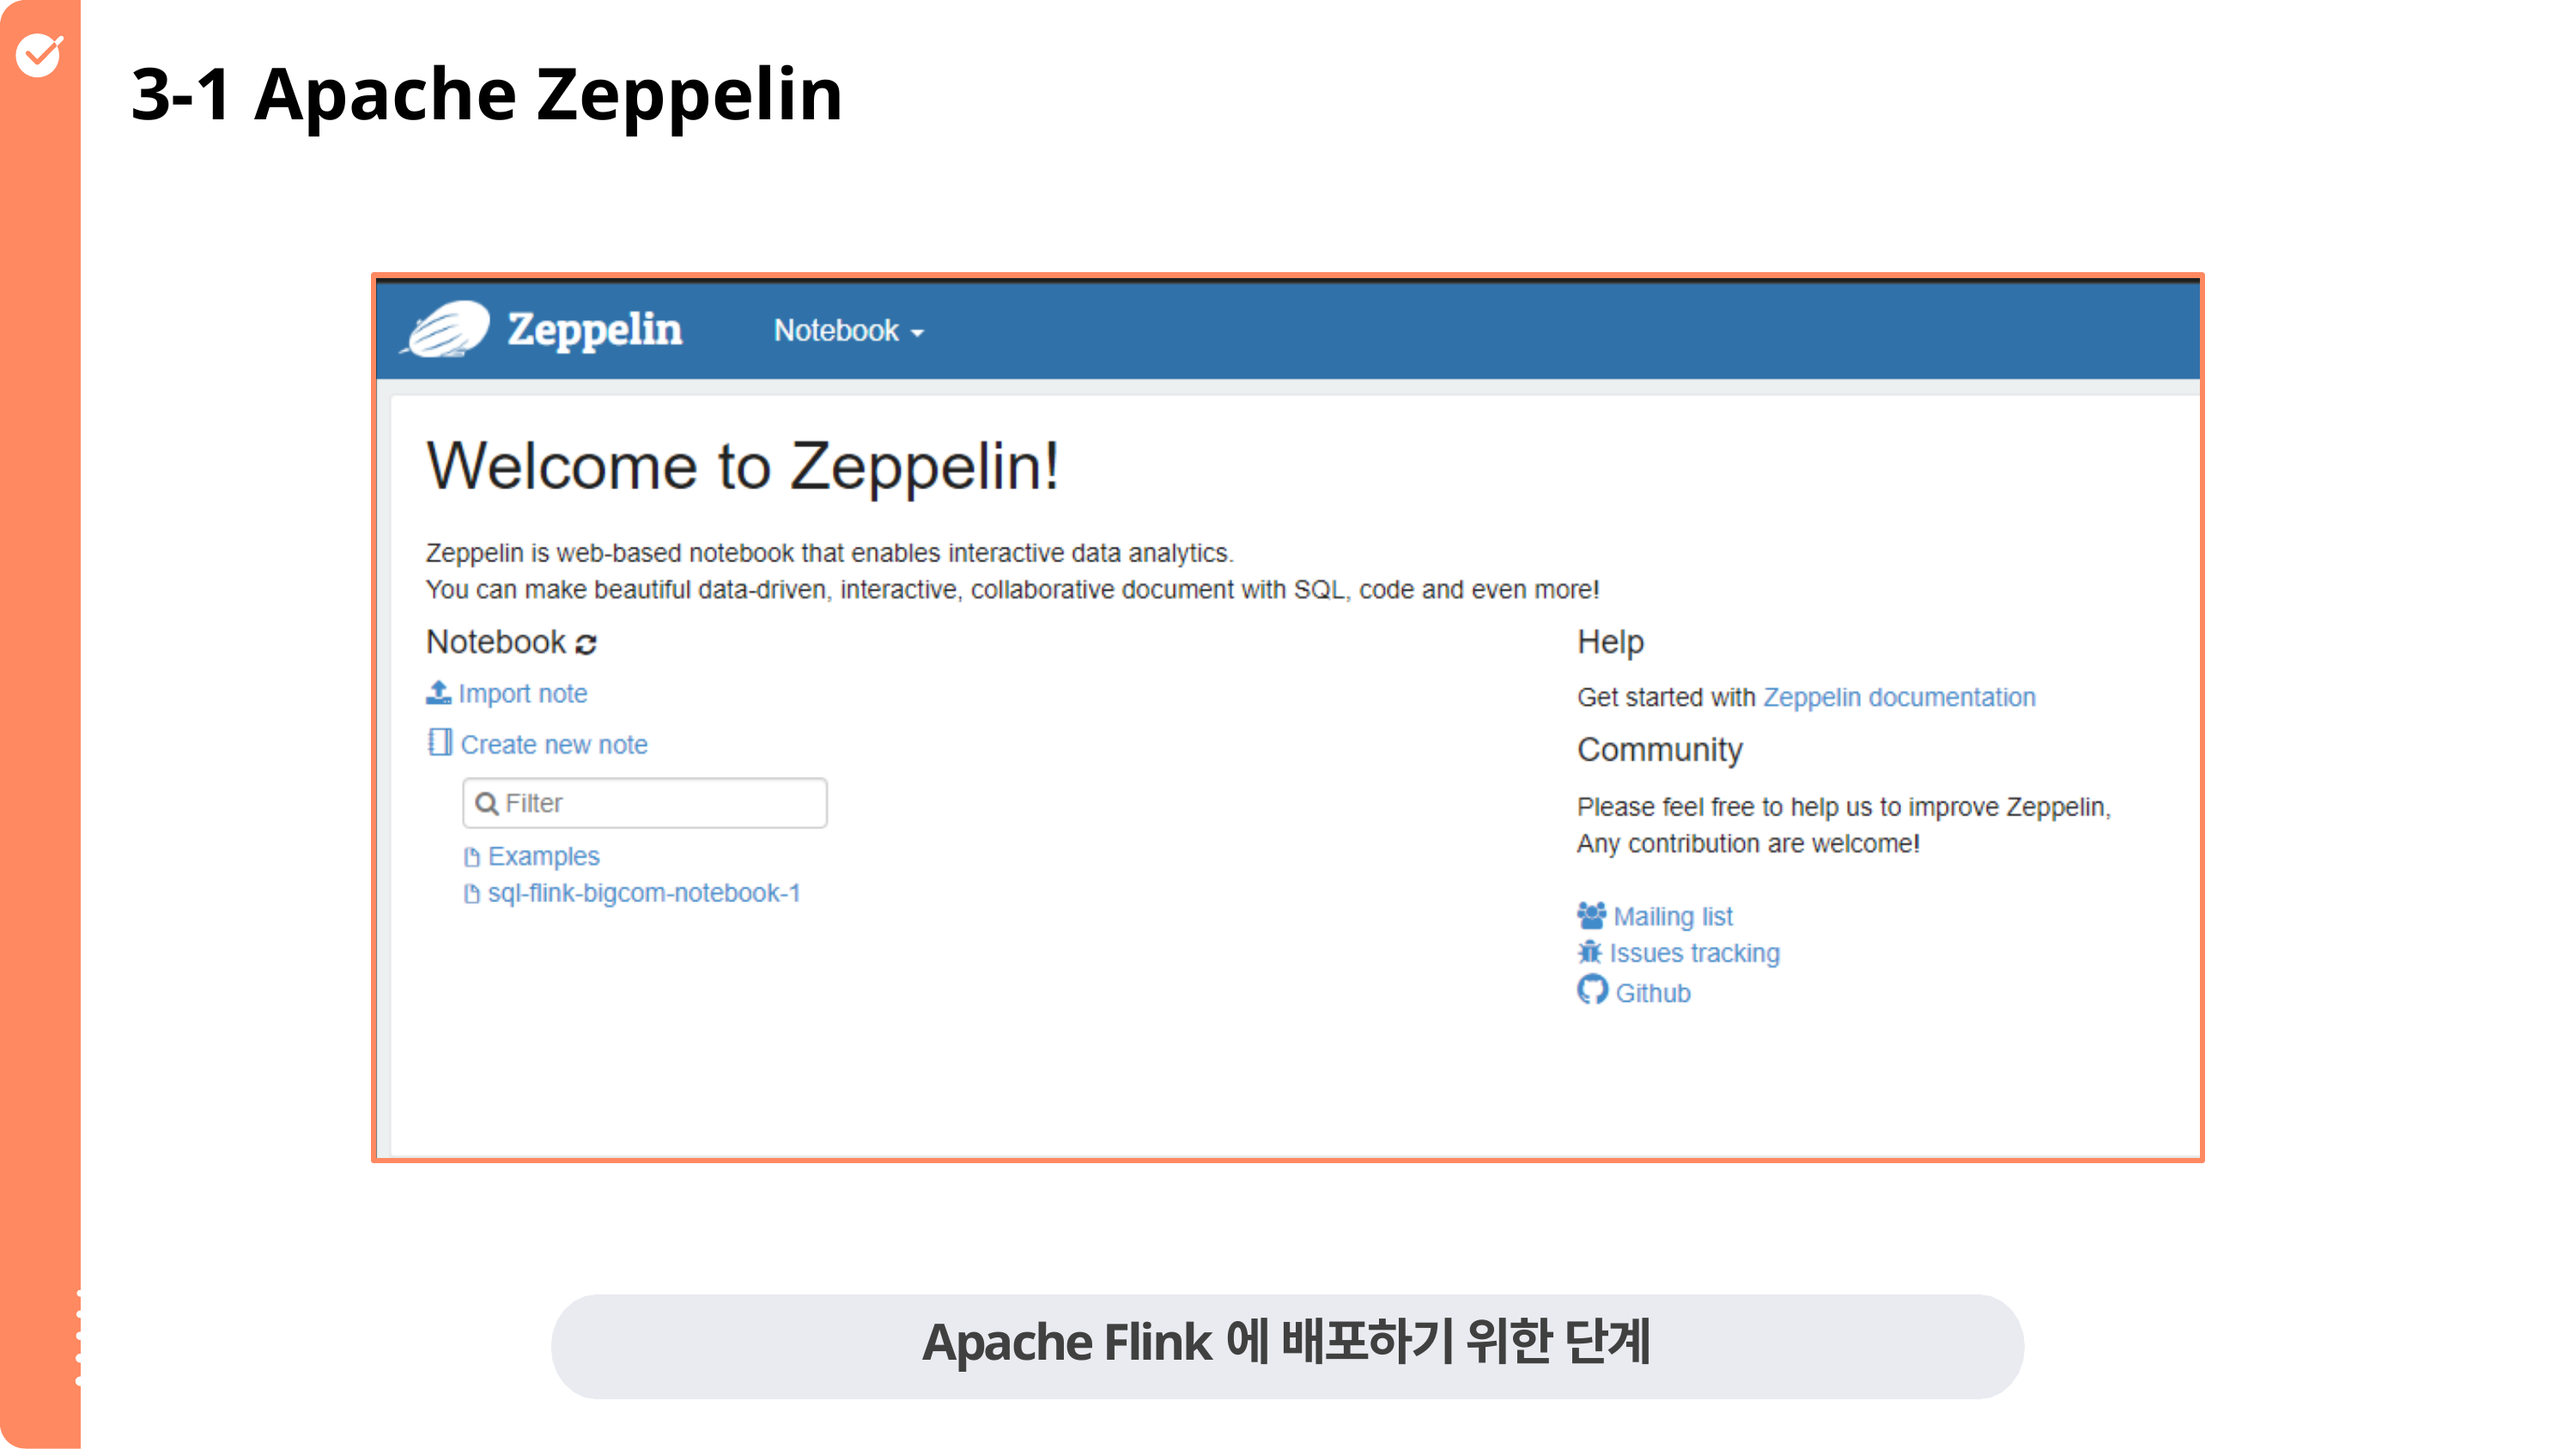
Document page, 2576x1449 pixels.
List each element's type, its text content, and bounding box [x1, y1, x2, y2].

text_box [550, 1294, 2026, 1400]
text_box 3-1 Apache Zeppelin [118, 41, 1556, 141]
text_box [0, 0, 82, 1449]
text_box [75, 1289, 86, 1386]
picture [375, 277, 2201, 1158]
text_box Apache Flink에 배포하기 위한 단계 [785, 1308, 1791, 1371]
